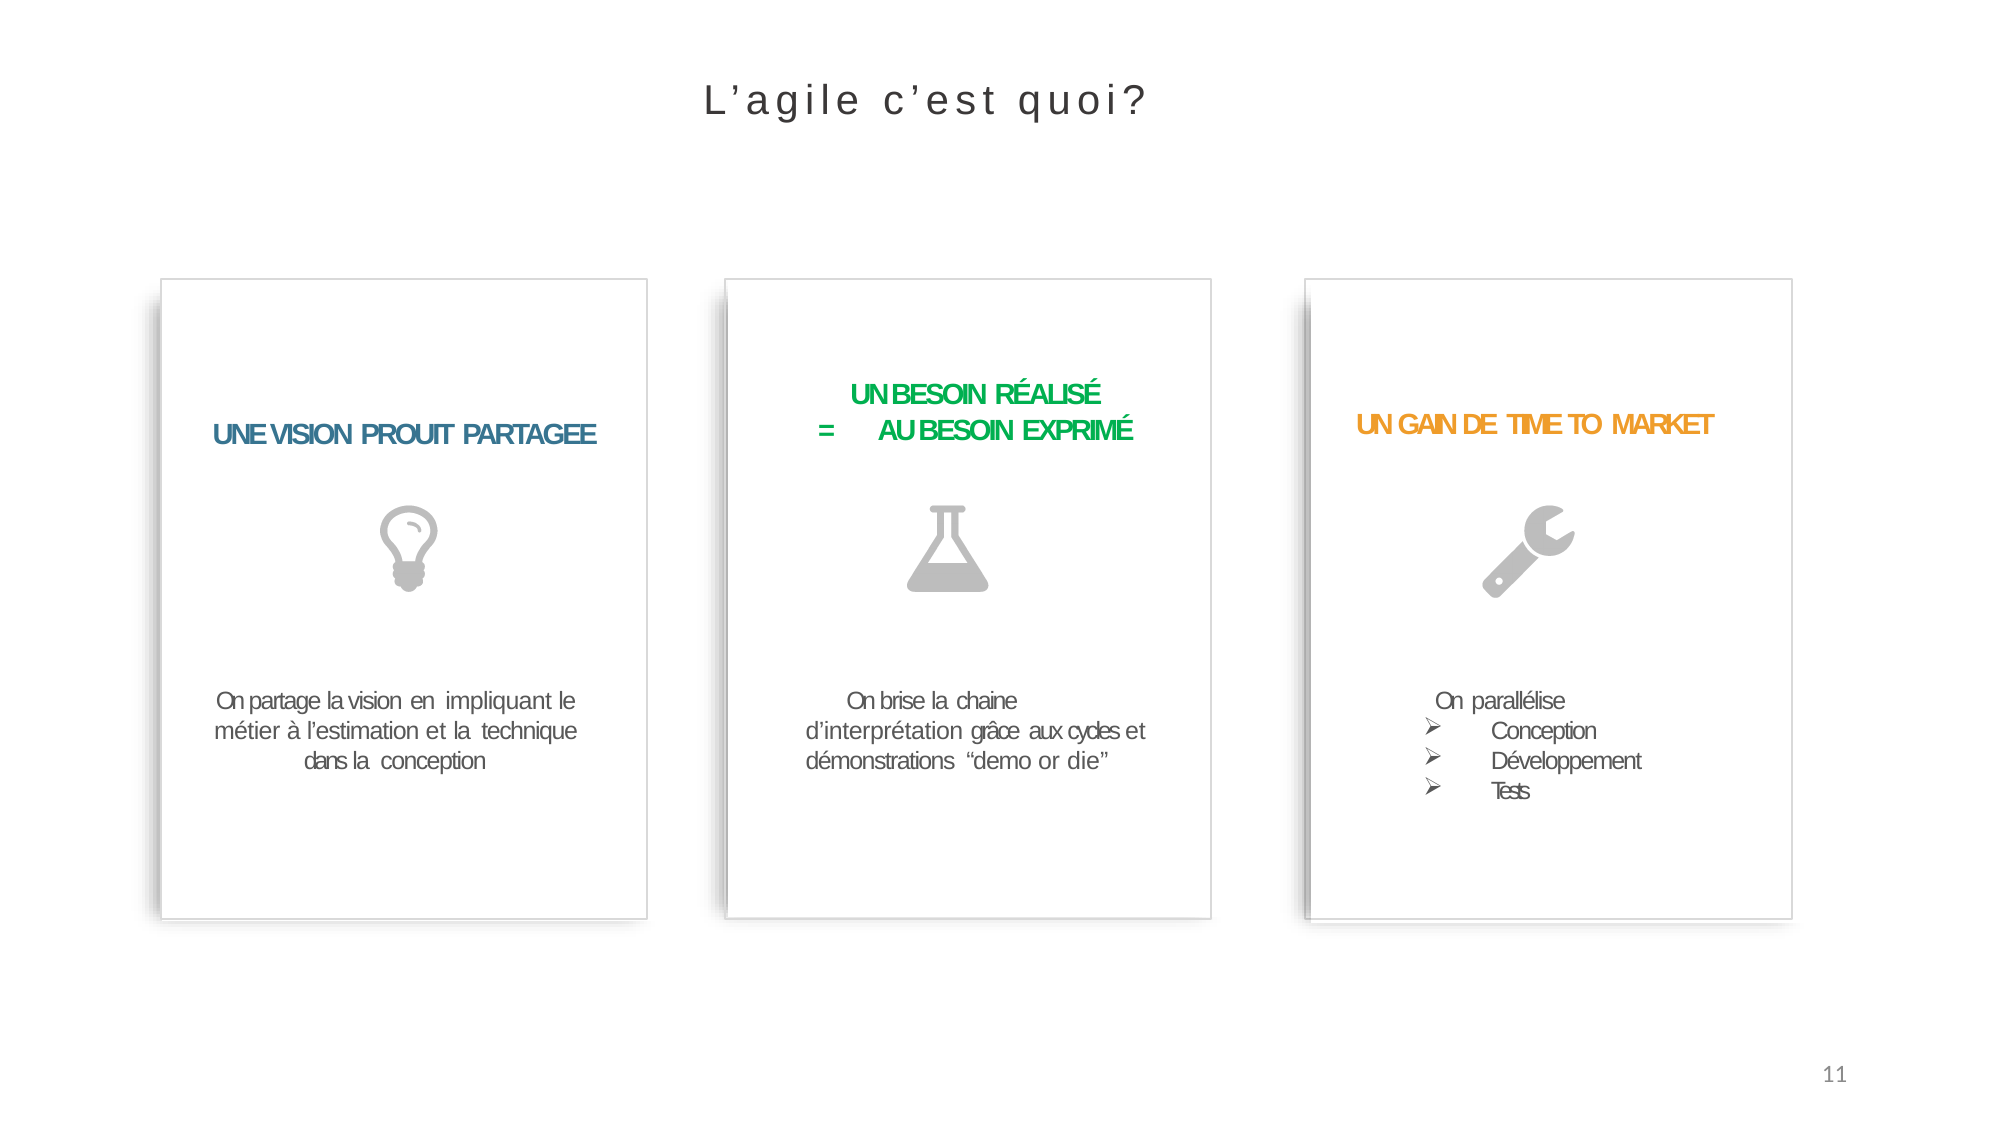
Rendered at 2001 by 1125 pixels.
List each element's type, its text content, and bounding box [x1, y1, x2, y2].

text_box UN BESOIN RÉALISÉ = AU BESOIN EXPRIMÉ [678, 373, 1276, 446]
text_box [126, 276, 665, 941]
slide_number 11 [1412, 1042, 1863, 1103]
text_box UNE VISION PROUIT PARTAGEE [212, 413, 692, 451]
text_box [1481, 498, 1668, 599]
text_box On parallélise Conception Développement Tests [1382, 682, 1767, 805]
text_box L’agile c’est quoi? [224, 71, 1625, 134]
text_box [380, 499, 495, 599]
text_box [692, 272, 1231, 373]
text_box [161, 278, 648, 920]
text_box UN GAIN DE TIME TO MARKET [1285, 403, 1744, 441]
text_box On brise la chaine d’interprétation grâce aux cycles et démonstrations “demo or die” [805, 682, 1253, 775]
text_box [1275, 278, 1814, 943]
text_box [724, 446, 1212, 920]
text_box On partage la vision en impliquant le métier à l’estimation et la technique dans la conception [190, 682, 601, 775]
text_box [724, 278, 1212, 373]
text_box [692, 446, 1231, 937]
